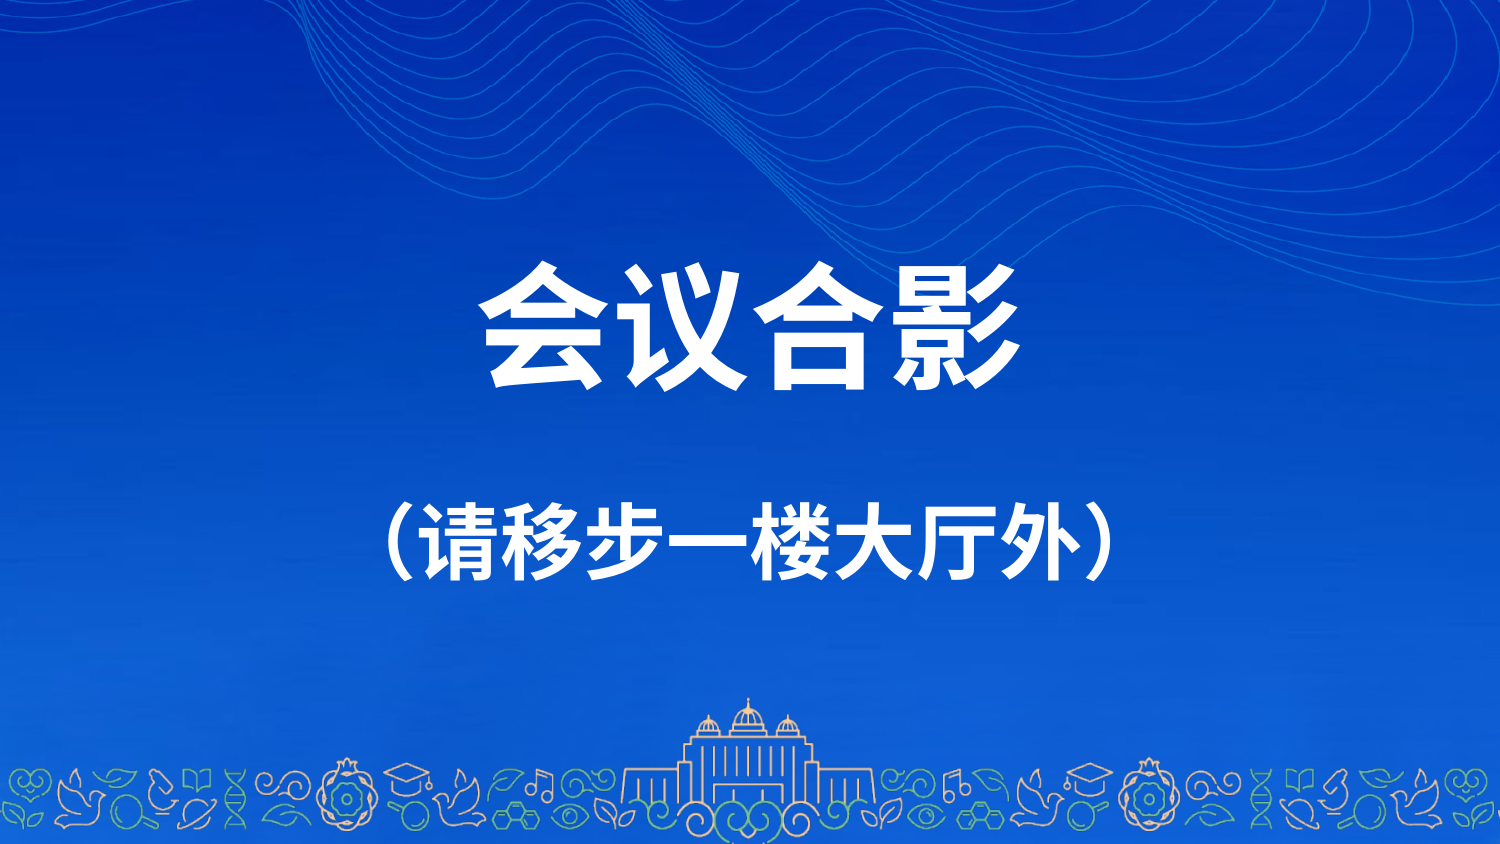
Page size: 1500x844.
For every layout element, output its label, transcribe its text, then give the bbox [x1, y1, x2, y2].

picture [0, 0, 1500, 844]
text_box 会议合影 （请移步一楼大厅外） [123, 234, 1377, 631]
